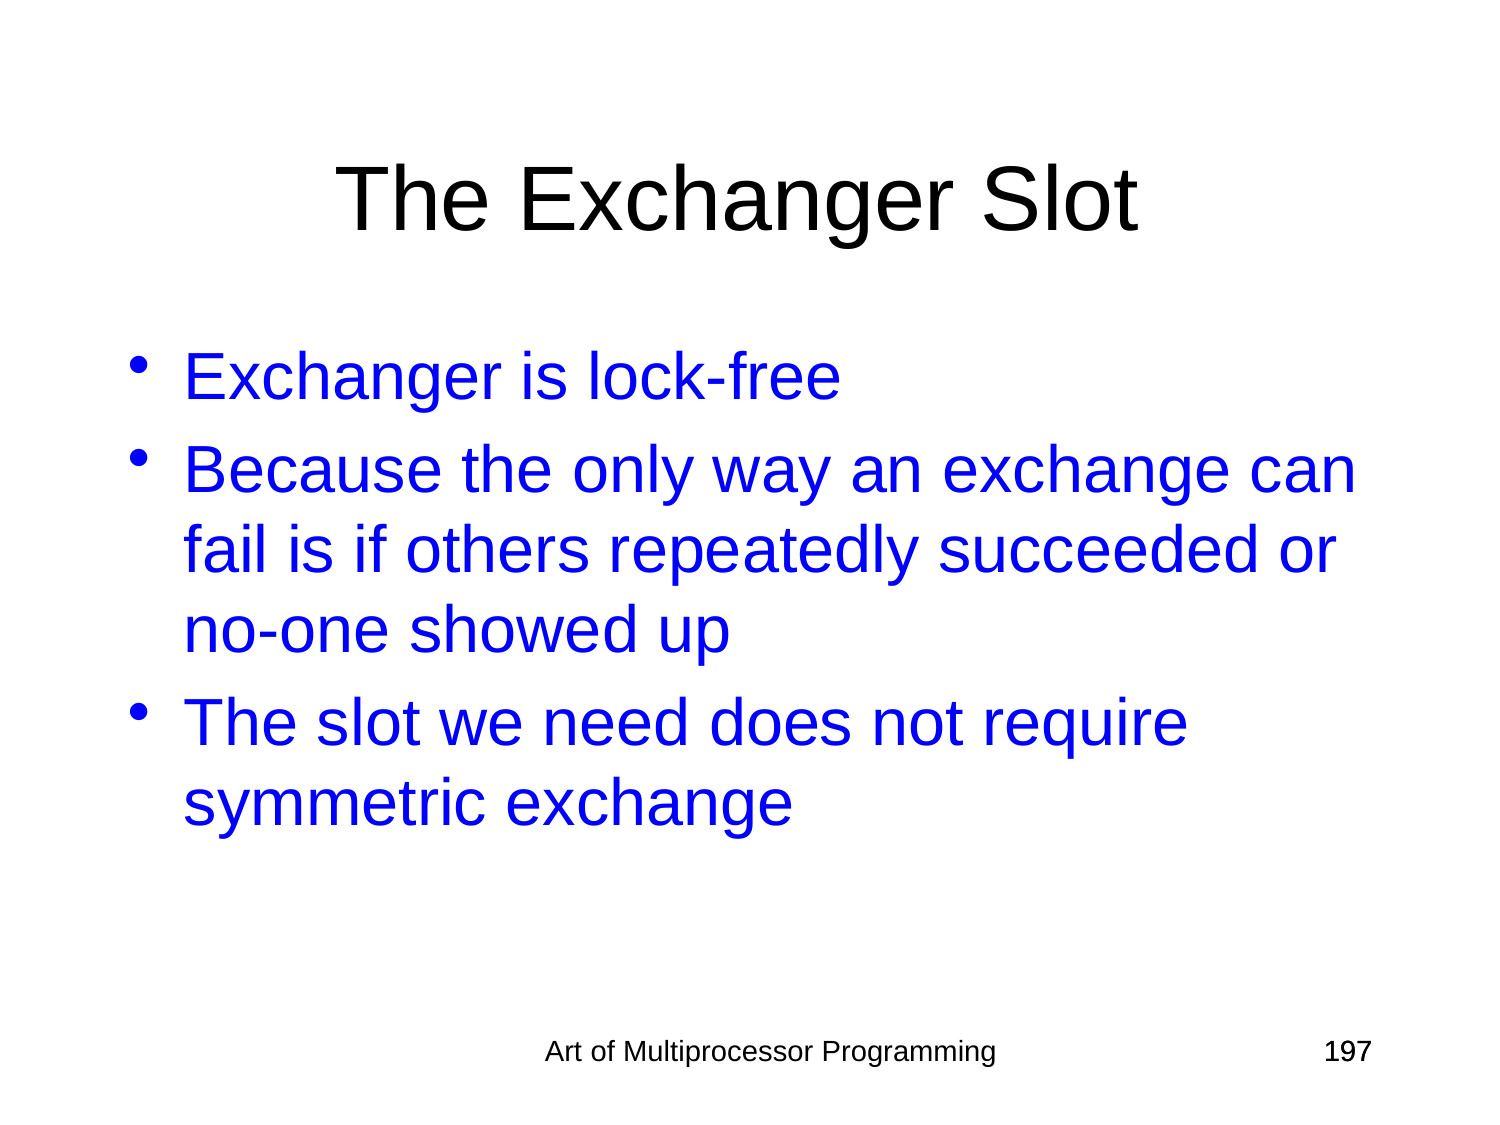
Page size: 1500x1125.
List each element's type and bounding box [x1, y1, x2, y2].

footer [512, 1024, 1030, 1101]
title [112, 99, 1388, 288]
text_box [1074, 1024, 1388, 1100]
list [112, 324, 1388, 1001]
